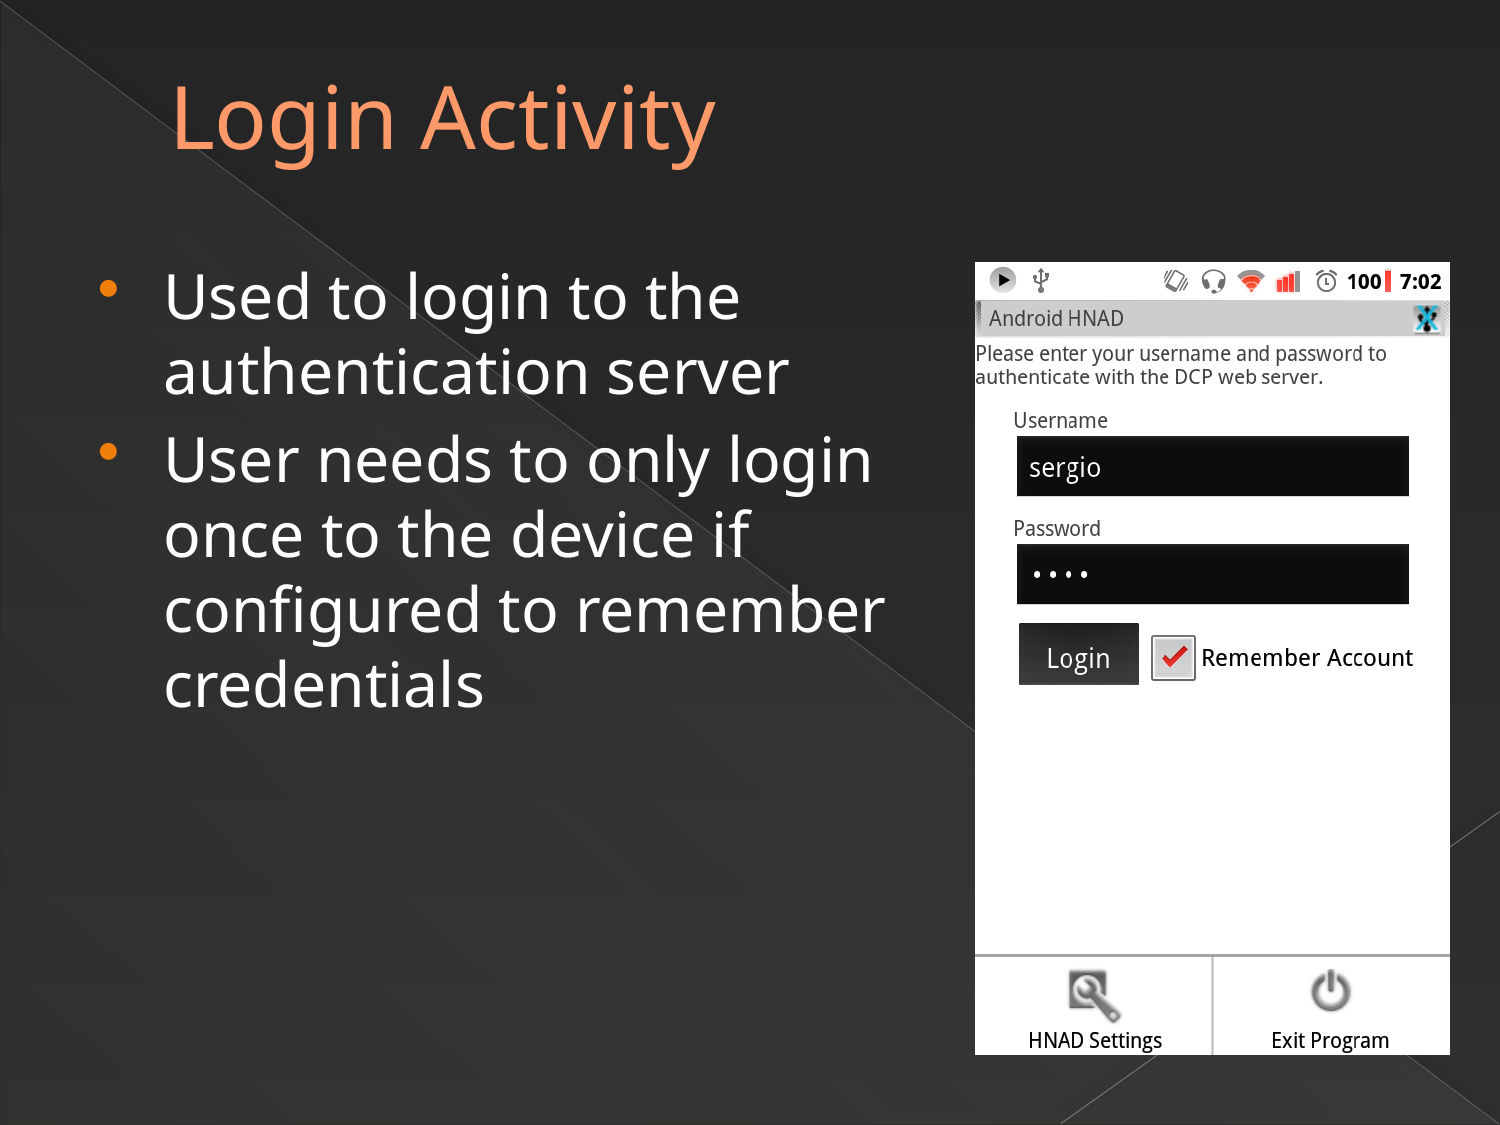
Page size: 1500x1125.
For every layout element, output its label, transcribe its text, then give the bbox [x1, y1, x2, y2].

list Used to login to the authentication server User needs to only login once to the device if configured to remember credentials [75, 249, 963, 1059]
picture [974, 262, 1451, 1055]
title Login Activity [75, 0, 1425, 230]
